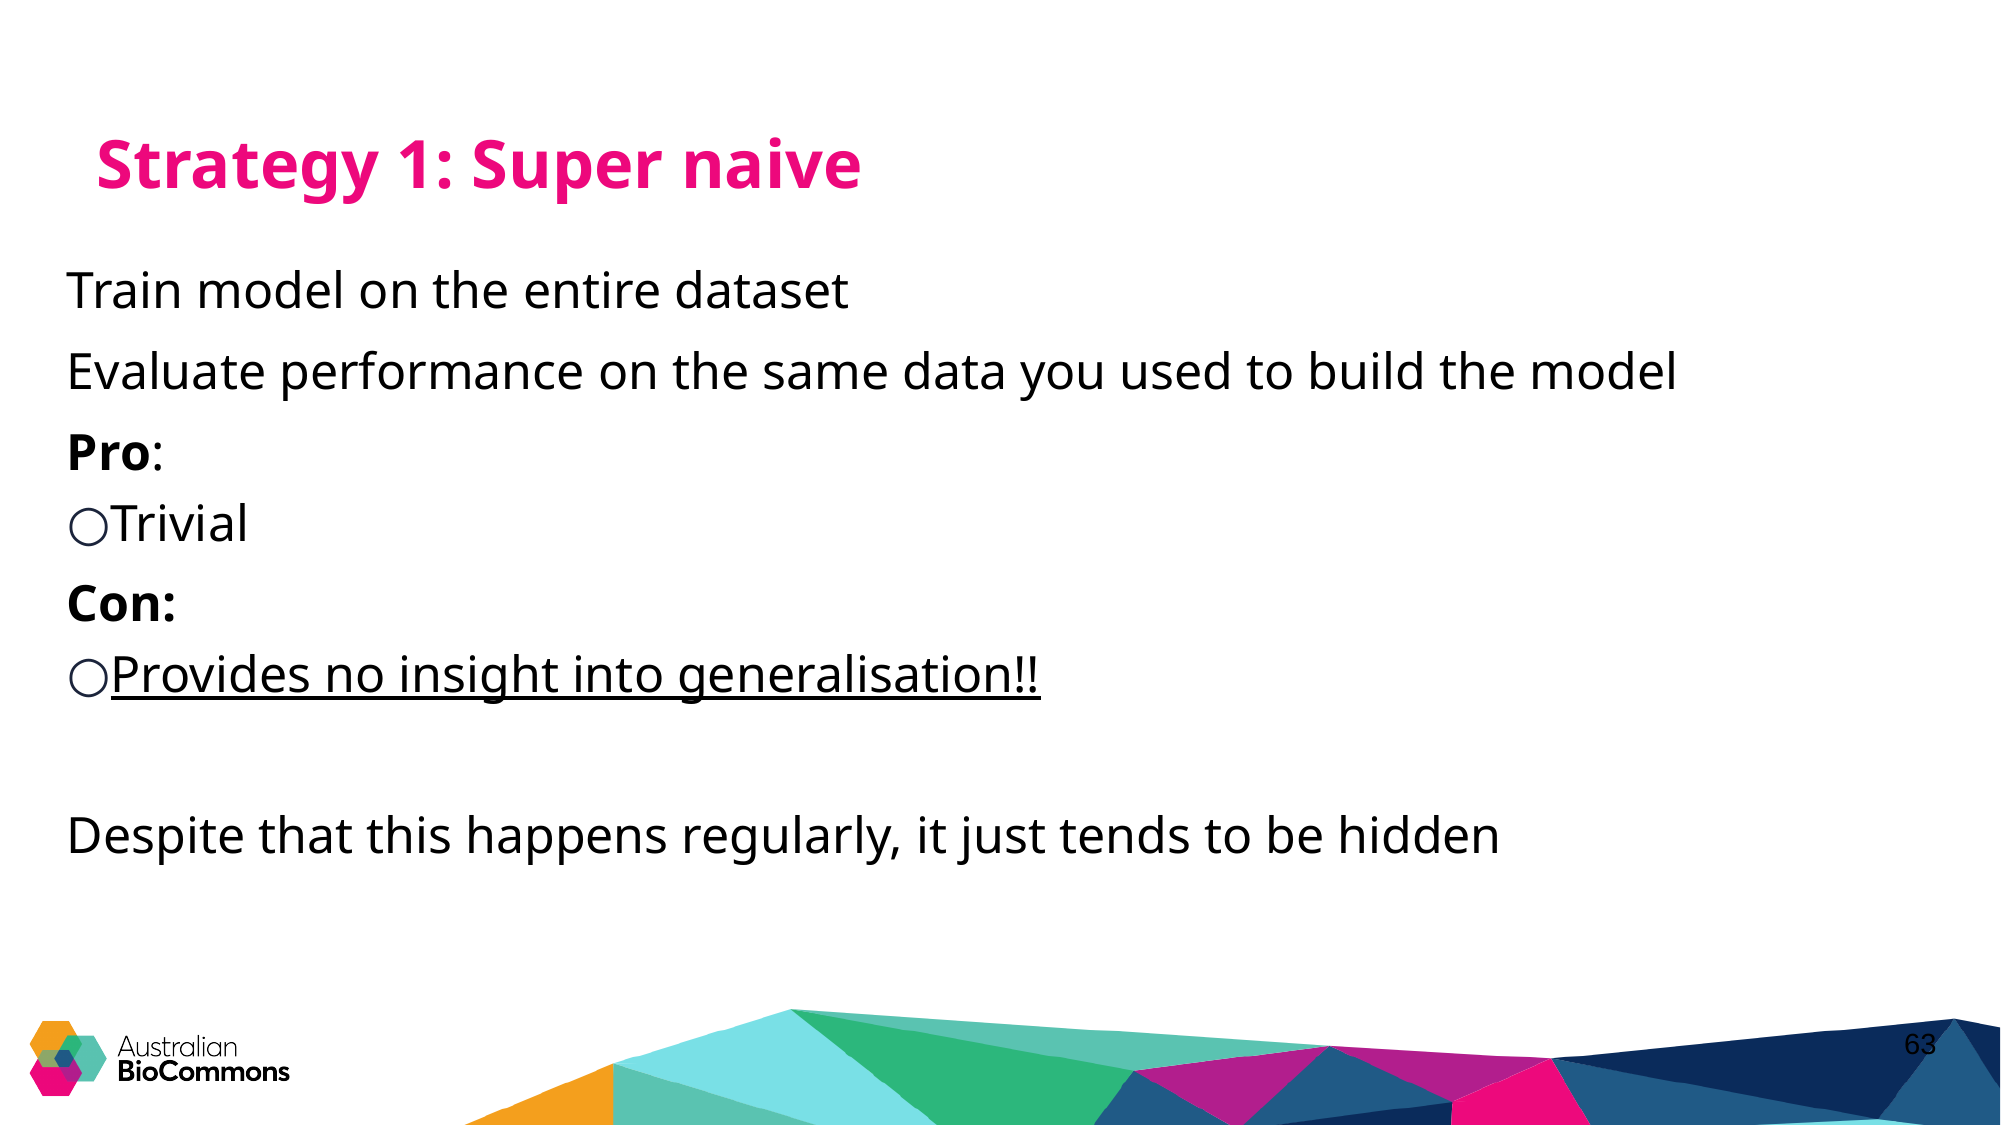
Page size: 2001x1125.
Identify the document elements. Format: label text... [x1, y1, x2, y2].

title Strategy 1: Super naive [81, 64, 1953, 211]
picture [428, 992, 2001, 1125]
slide_number 63 [1797, 1012, 1937, 1073]
list Train model on the entire dataset Evaluate performance on the same data you used to build the model Pro: Trivial Con: Provides no insight into generalisation!! Despite that this happens regularly, it just tends to be hidden [51, 251, 1924, 970]
picture [11, 1014, 308, 1103]
